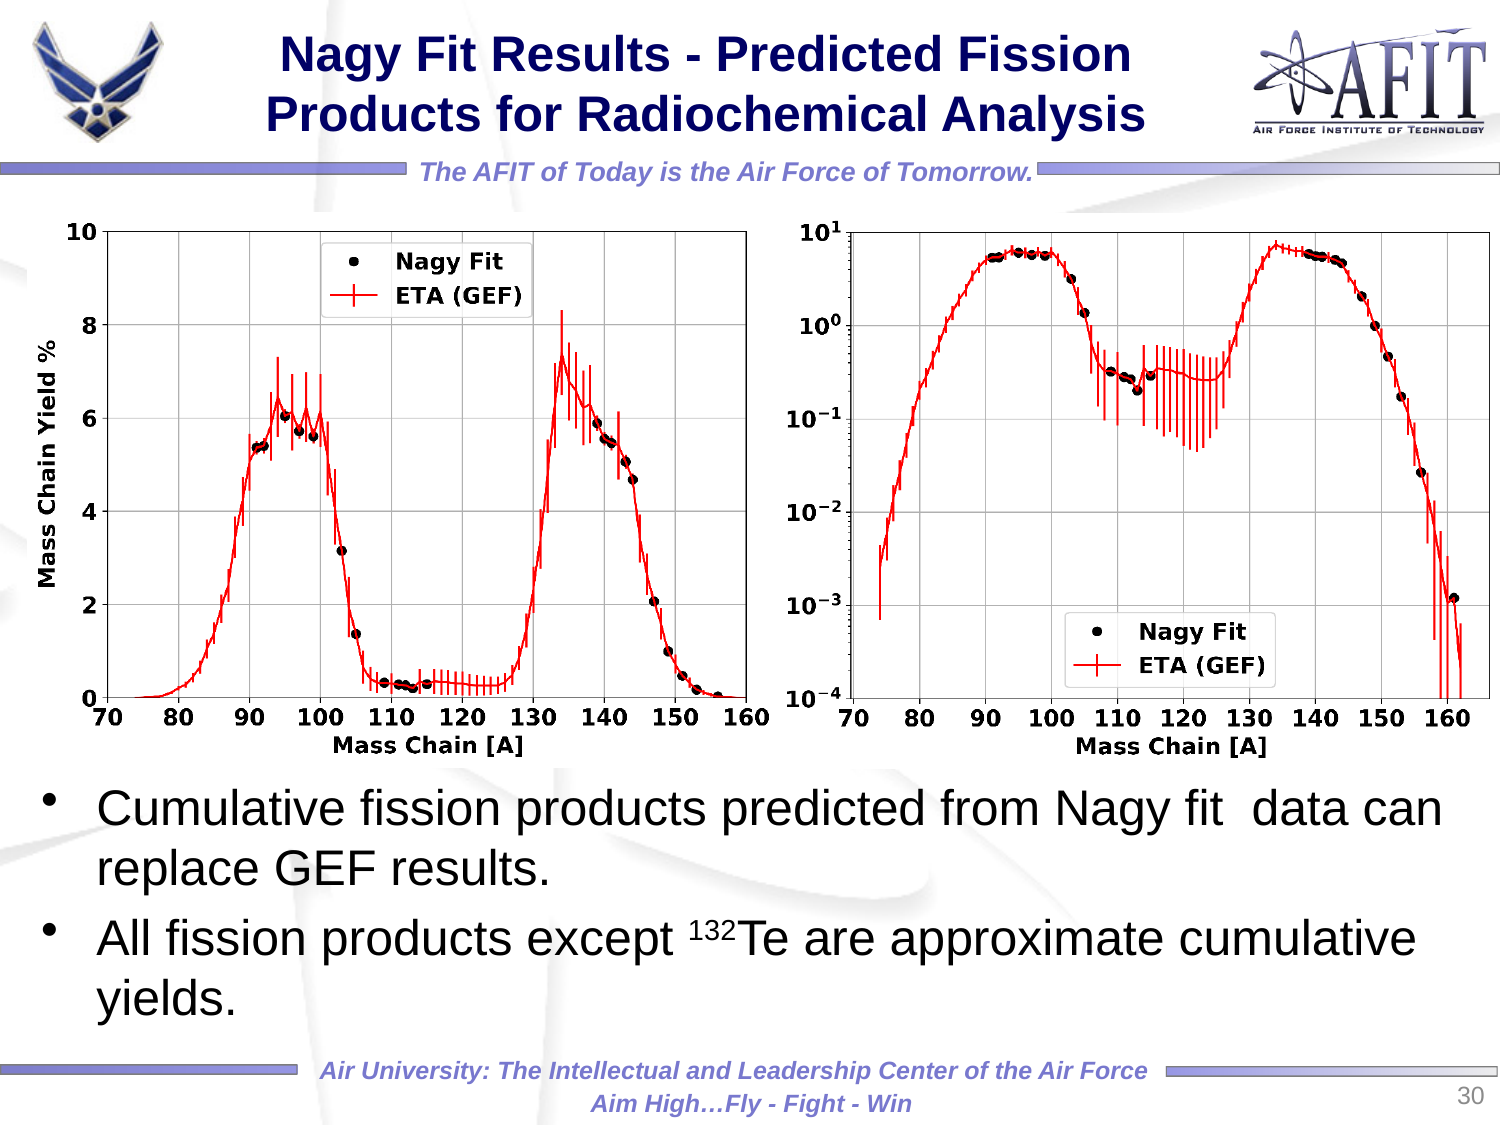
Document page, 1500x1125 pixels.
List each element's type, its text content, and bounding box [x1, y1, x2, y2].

picture [32, 21, 162, 143]
list Cumulative fission products predicted from Nagy fit data can replace GEF results. All fission products except 132Te are approximate cumulative yields. [27, 775, 1500, 882]
slide_number 30 [1149, 1065, 1500, 1125]
title Nagy Fit Results - Predicted Fission Products for Radiochemical Analysis [162, 0, 1251, 163]
picture [26, 212, 1500, 769]
